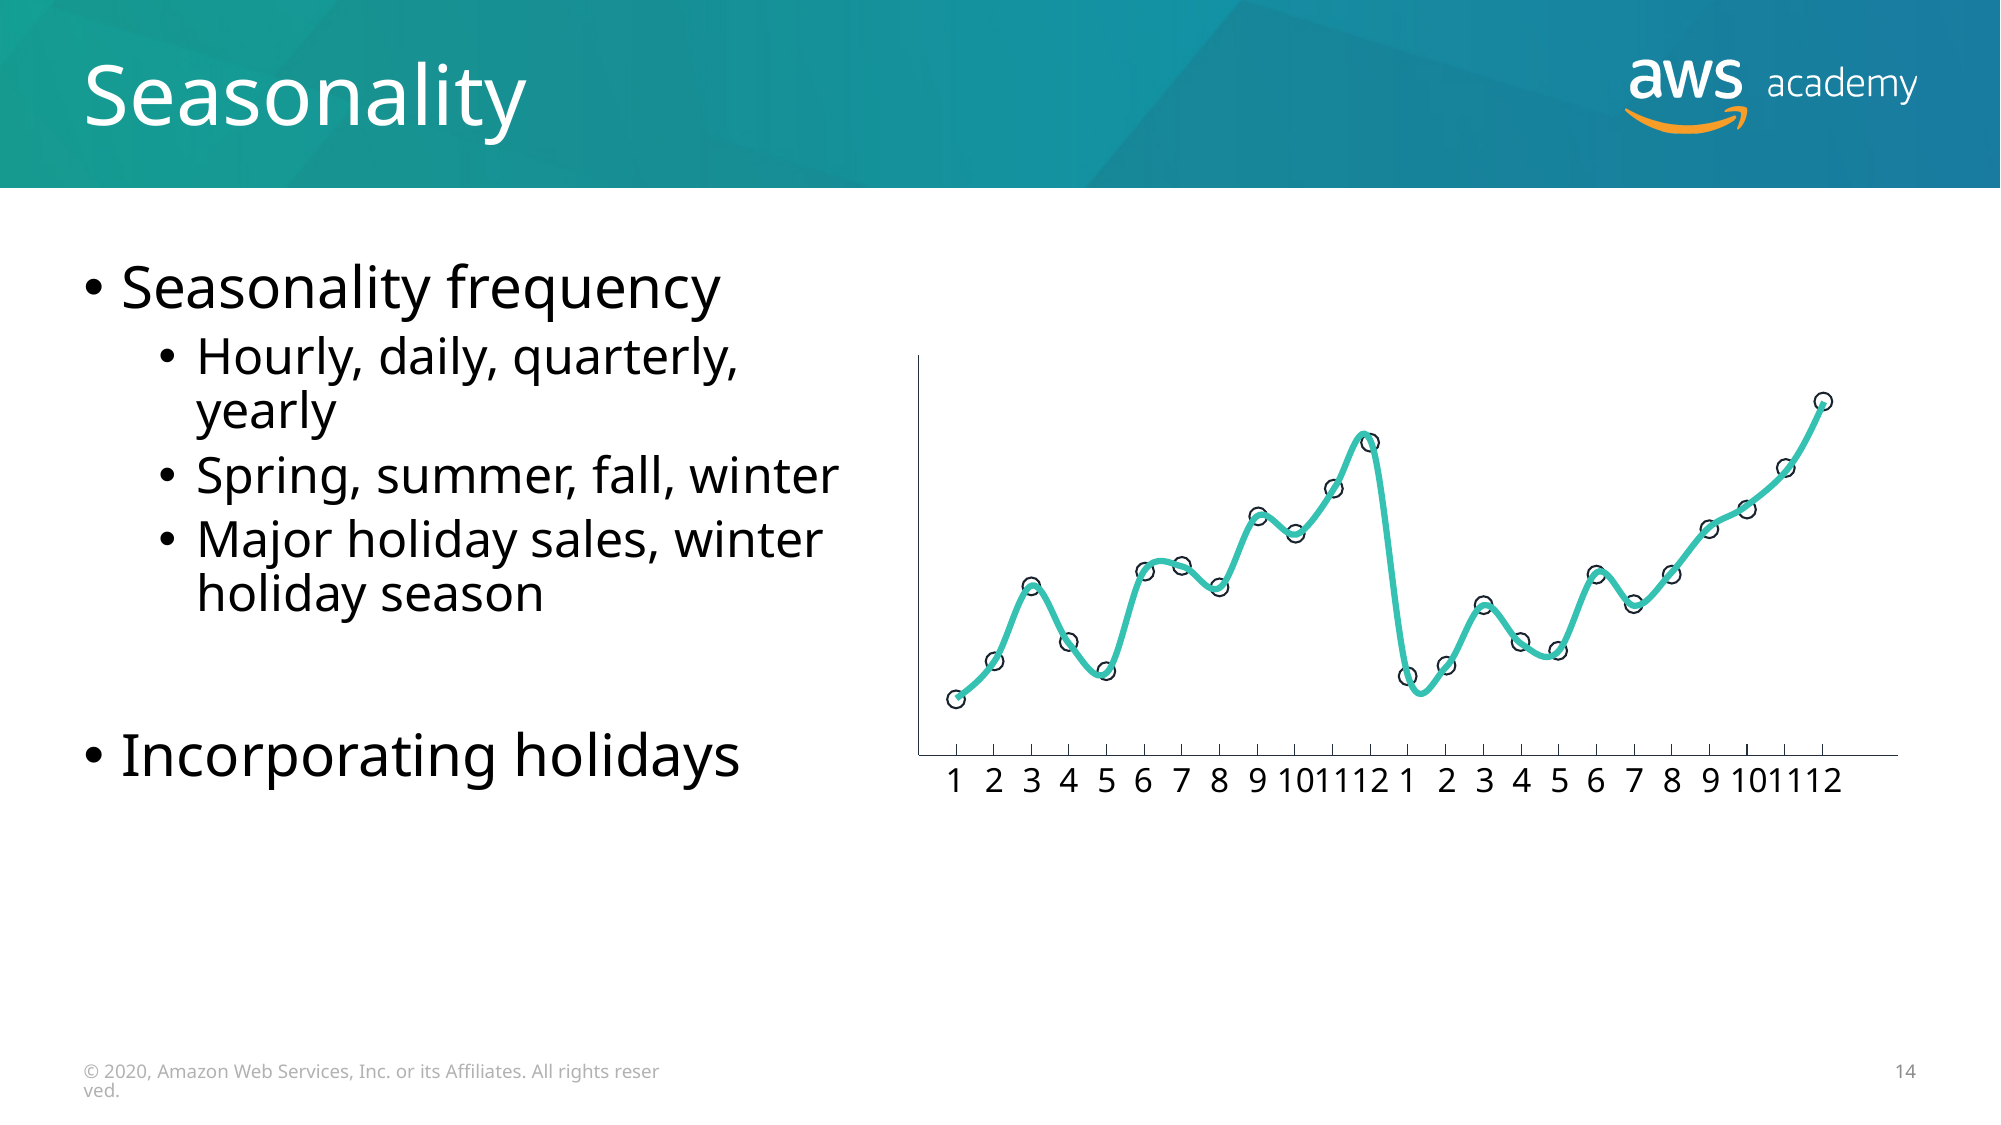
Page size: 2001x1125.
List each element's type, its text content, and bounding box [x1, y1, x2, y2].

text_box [918, 355, 1899, 808]
slide_number 14 [1481, 1042, 1932, 1103]
picture [0, 0, 2000, 188]
footer © 2020, Amazon Web Services, Inc. or its Affiliates. All rights reserved. [68, 1042, 682, 1103]
title Seasonality [68, 59, 1551, 138]
list Seasonality frequency Hourly, daily, quarterly, yearly Spring, summer, fall, winter Major holiday sales, winter holiday season Incorporating holidays [68, 250, 896, 1014]
